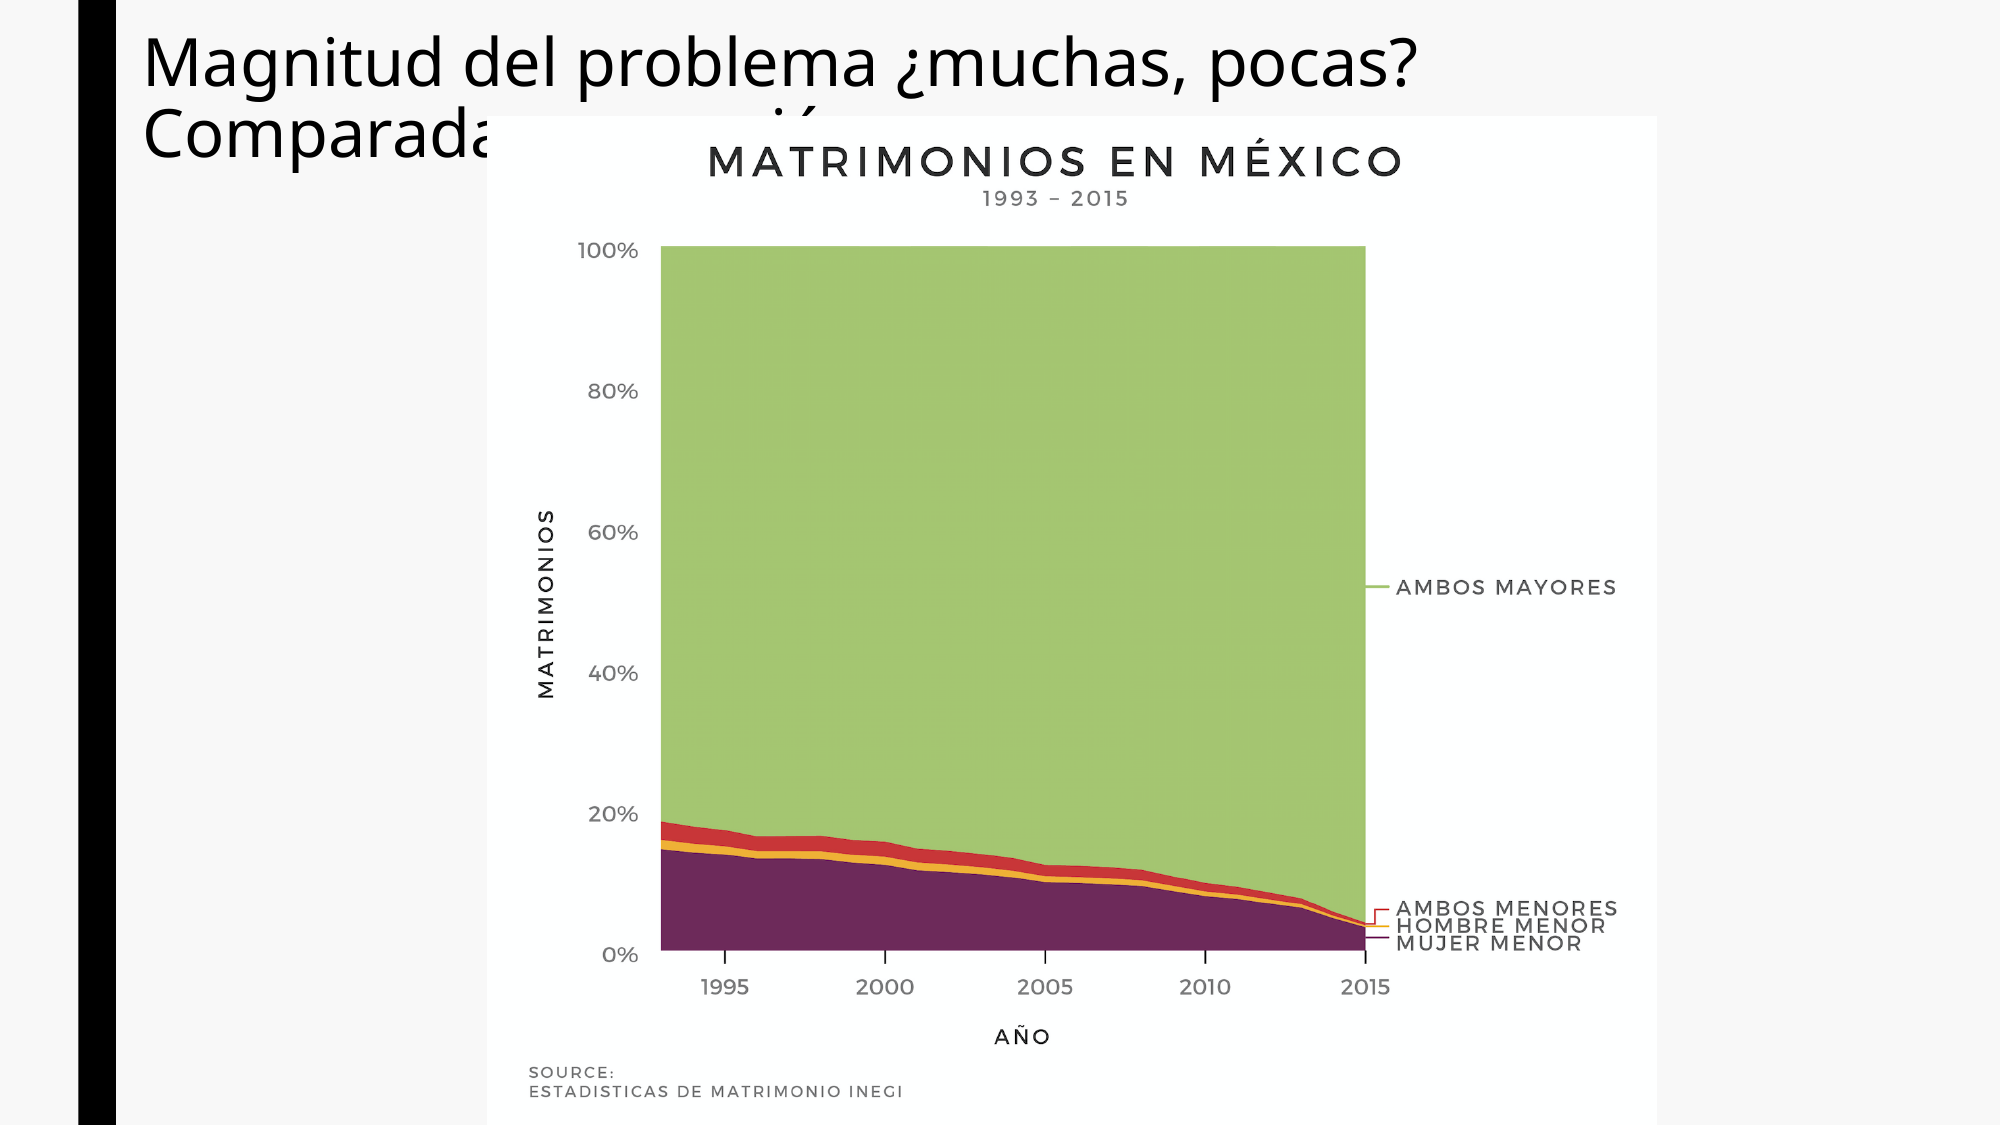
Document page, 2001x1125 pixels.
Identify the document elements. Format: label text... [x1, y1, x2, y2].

title Magnitud del problema ¿muchas, pocas? Comparadas con quién [127, 22, 1703, 266]
picture [487, 116, 1657, 1125]
